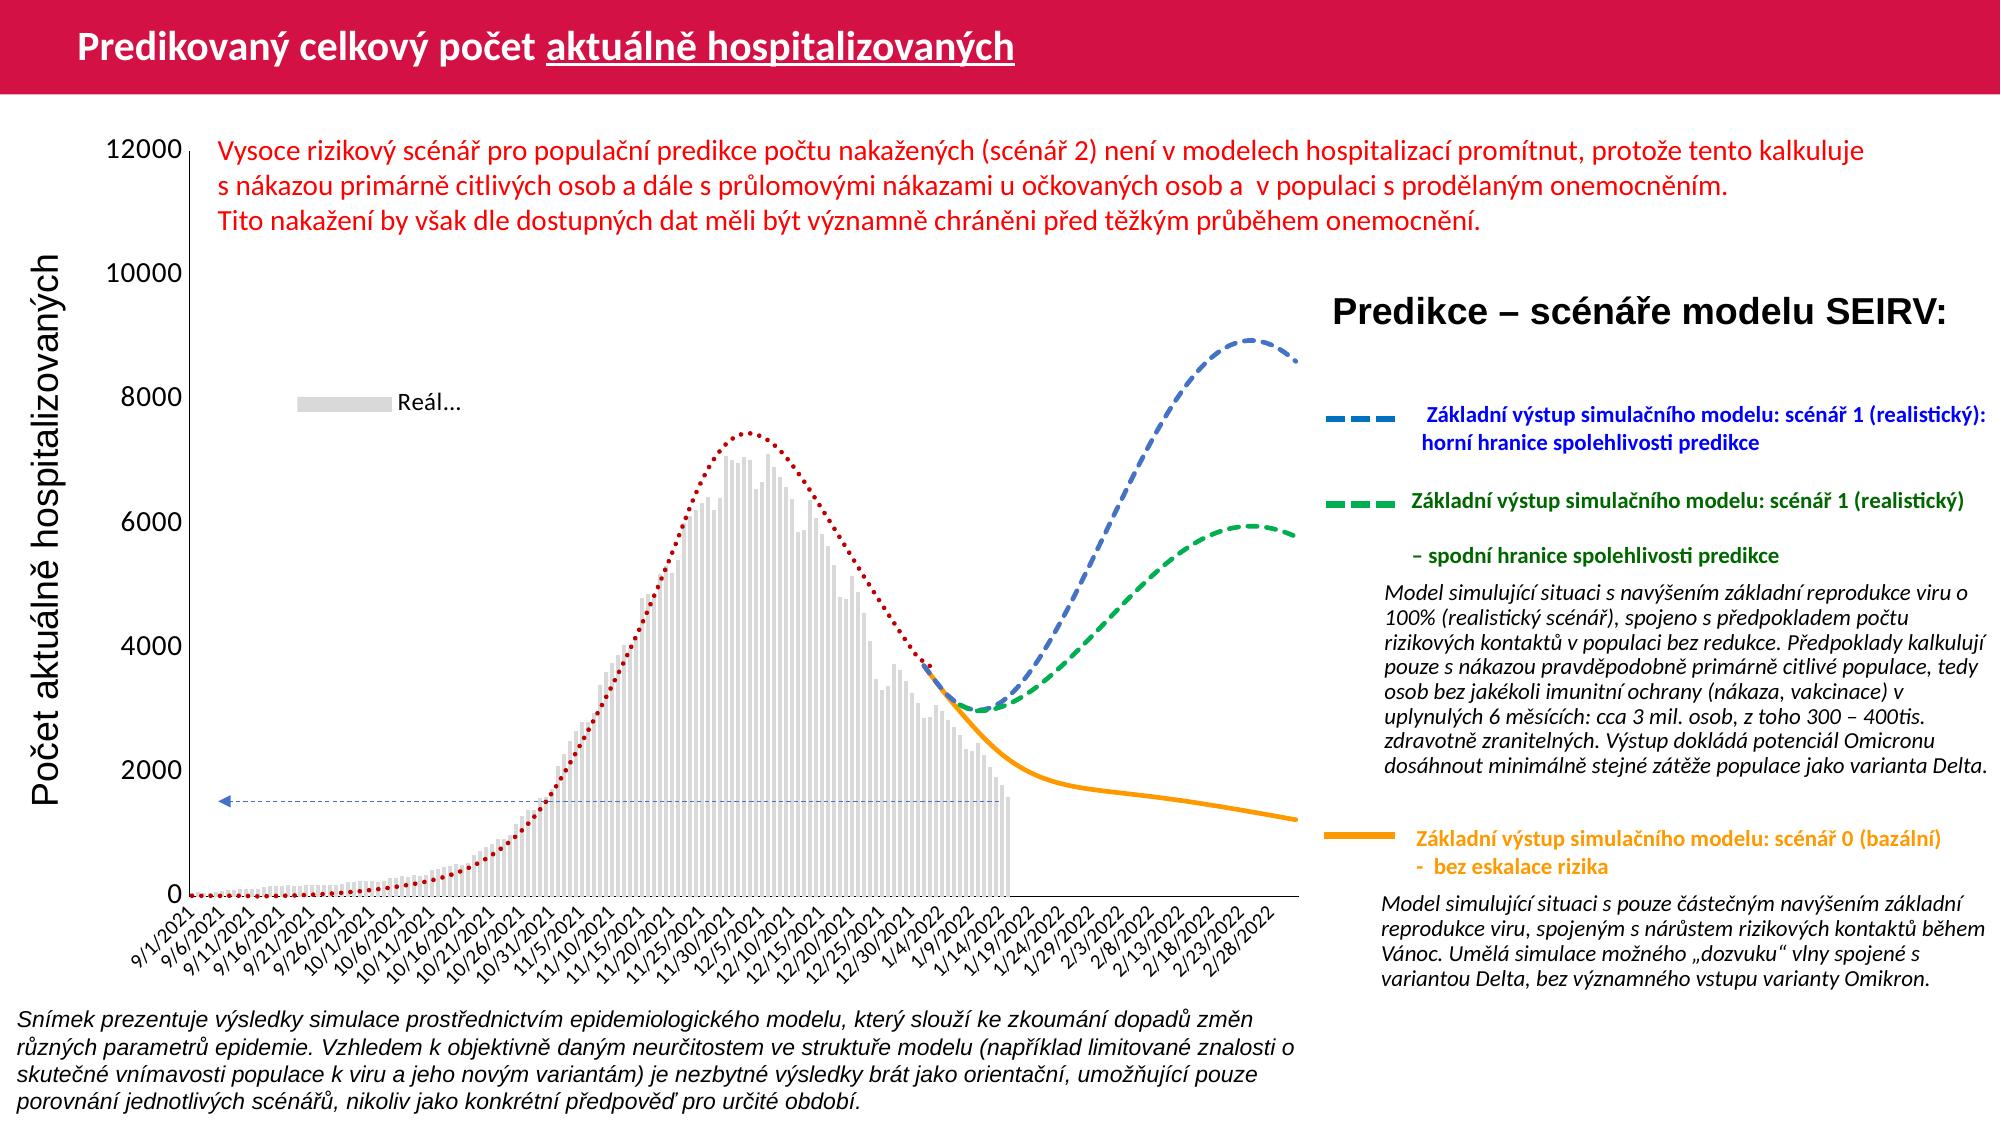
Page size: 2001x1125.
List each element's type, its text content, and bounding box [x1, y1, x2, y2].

text_box Model simulující situaci s pouze částečným navýšením základní reprodukce viru, spojeným s nárůstem rizikových kontaktů během Vánoc. Umělá simulace možného „dozvuku“ vlny spojené s variantou Delta, bez významného vstupu varianty Omikron. [1366, 884, 2000, 999]
title Predikovaný celkový počet aktuálně hospitalizovaných [62, 0, 1595, 95]
text_box Model simulující situaci s navýšením základní reprodukce viru o 100% (realistický scénář), spojeno s předpokladem počtu rizikových kontaktů v populaci bez redukce. Předpoklady kalkulují pouze s nákazou pravděpodobně primárně citlivé populace, tedy osob bez jakékoli imunitní ochrany (nákaza, vakcinace) v uplynulých 6 měsících: cca 3 mil. osob, z toho 300 – 400tis. zdravotně zranitelných. Výstup dokládá potenciál Omicronu dosáhnout minimálně stejné zátěže populace jako varianta Delta. [1369, 573, 2000, 786]
text_box Základní výstup simulačního modelu: scénář 1 (realistický) – spodní hranice spolehlivosti predikce [1396, 478, 1983, 576]
text_box Základní výstup simulačního modelu: scénář 0 (bazální) - bez eskalace rizika [1401, 816, 1958, 887]
text_box Predikce – scénáře modelu SEIRV: [1324, 279, 1964, 340]
text_box Počet aktuálně hospitalizovaných [12, 239, 73, 822]
text_box Základní výstup simulačního modelu: scénář 1 (realistický): horní hranice spolehlivosti predikce [1401, 392, 2000, 463]
chart [79, 118, 1324, 1008]
text_box Vysoce rizikový scénář pro populační predikce počtu nakažených (scénář 2) není v modelech hospitalizací promítnut, protože tento kalkuluje s nákazou primárně citlivých osob a dále s průlomovými nákazami u očkovaných osob a v populaci s prodělaným onemocněním. Tito nakažení by však dle dostupných dat měli být významně chráněni před těžkým průběhem onemocnění. [1324, 124, 1975, 244]
text_box Snímek prezentuje výsledky simulace prostřednictvím epidemiologického modelu, který slouží ke zkoumání dopadů změn různých parametrů epidemie. Vzhledem k objektivně daným neurčitostem ve struktuře modelu (například limitované znalosti o skutečné vnímavosti populace k viru a jeho novým variantám) je nezbytné výsledky brát jako orientační, umožňující pouze porovnání jednotlivých scénářů, nikoliv jako konkrétní předpověď pro určité období. [2, 997, 1345, 1122]
